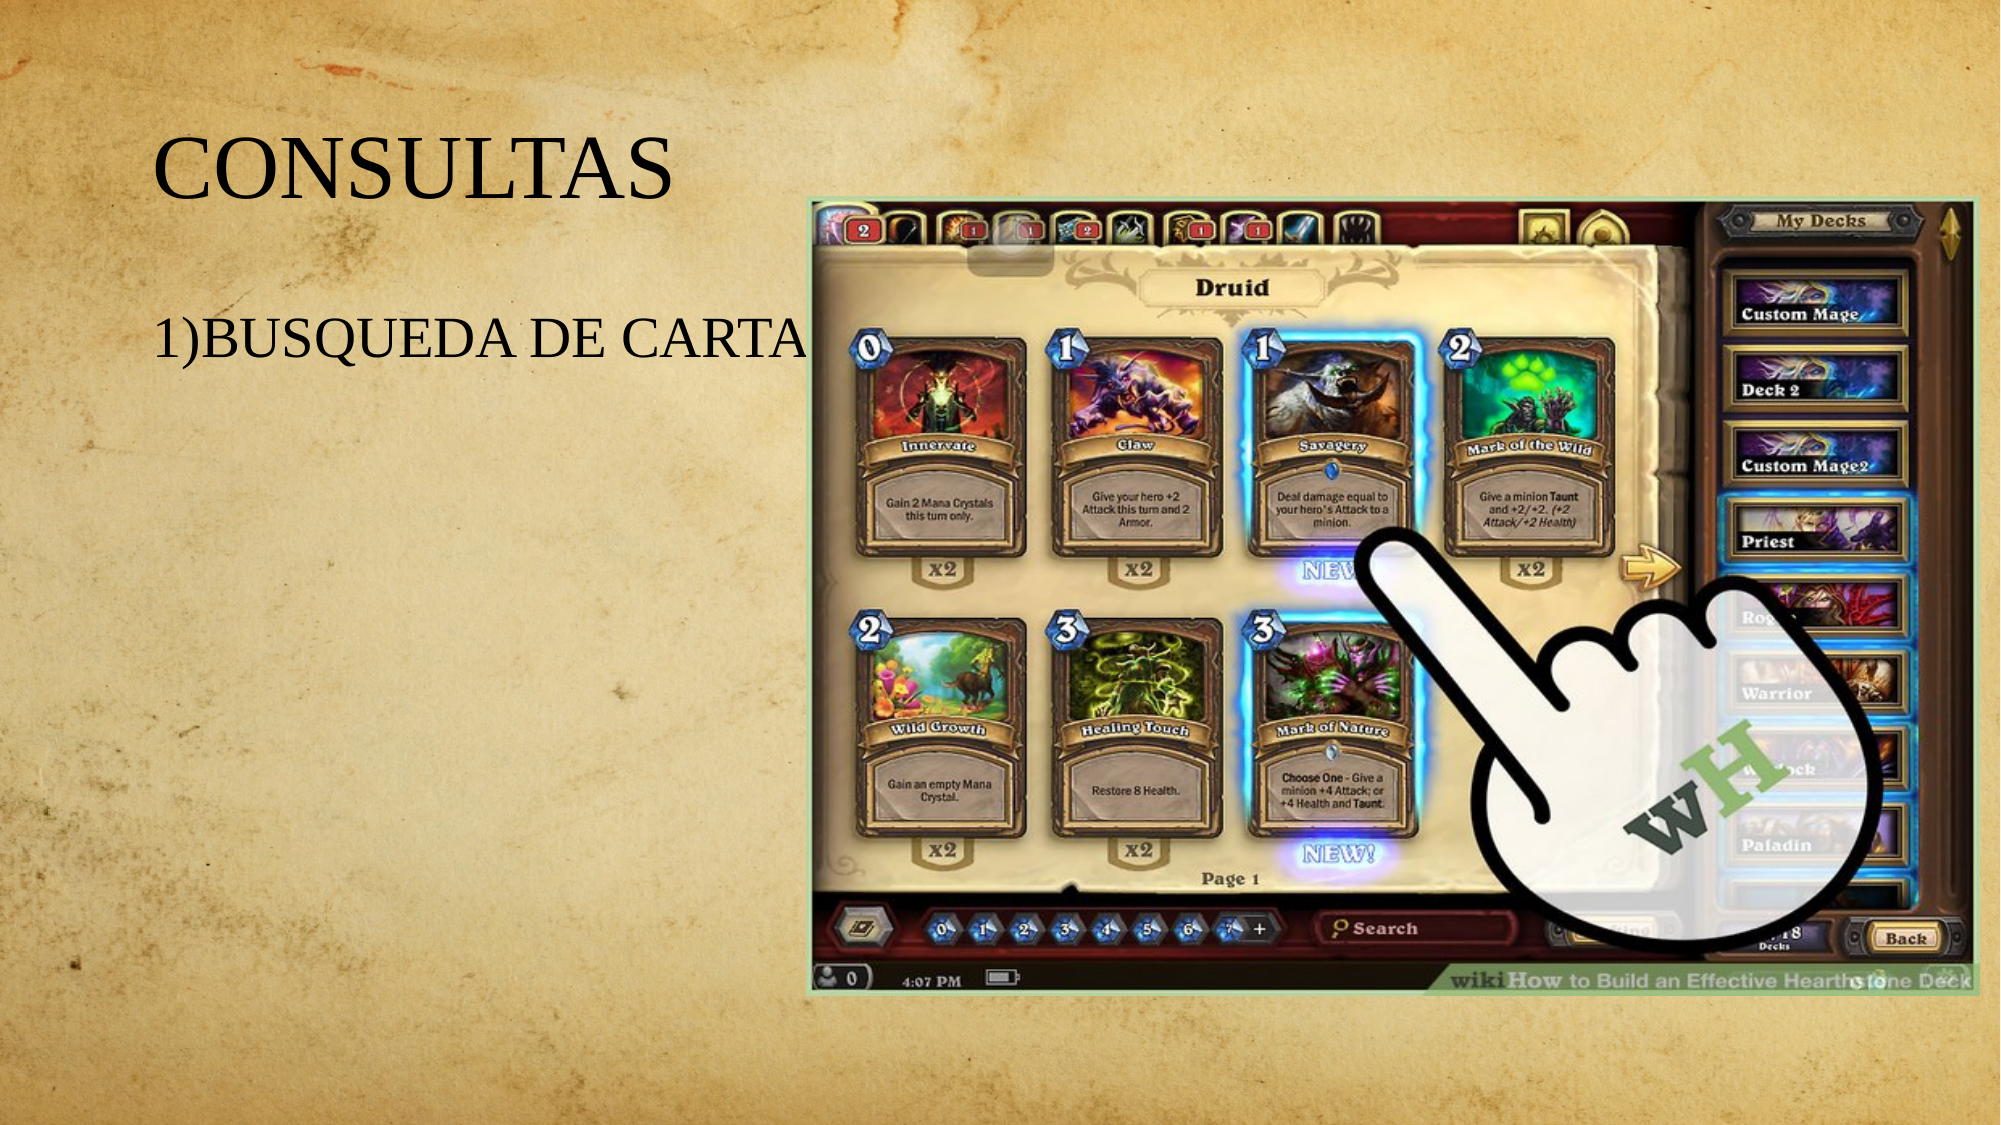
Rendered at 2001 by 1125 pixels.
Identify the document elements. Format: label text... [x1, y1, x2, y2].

picture [0, 0, 2001, 1125]
title CONSULTAS [137, 59, 1863, 278]
list 1)BUSQUEDA DE CARTA [137, 299, 1863, 1014]
